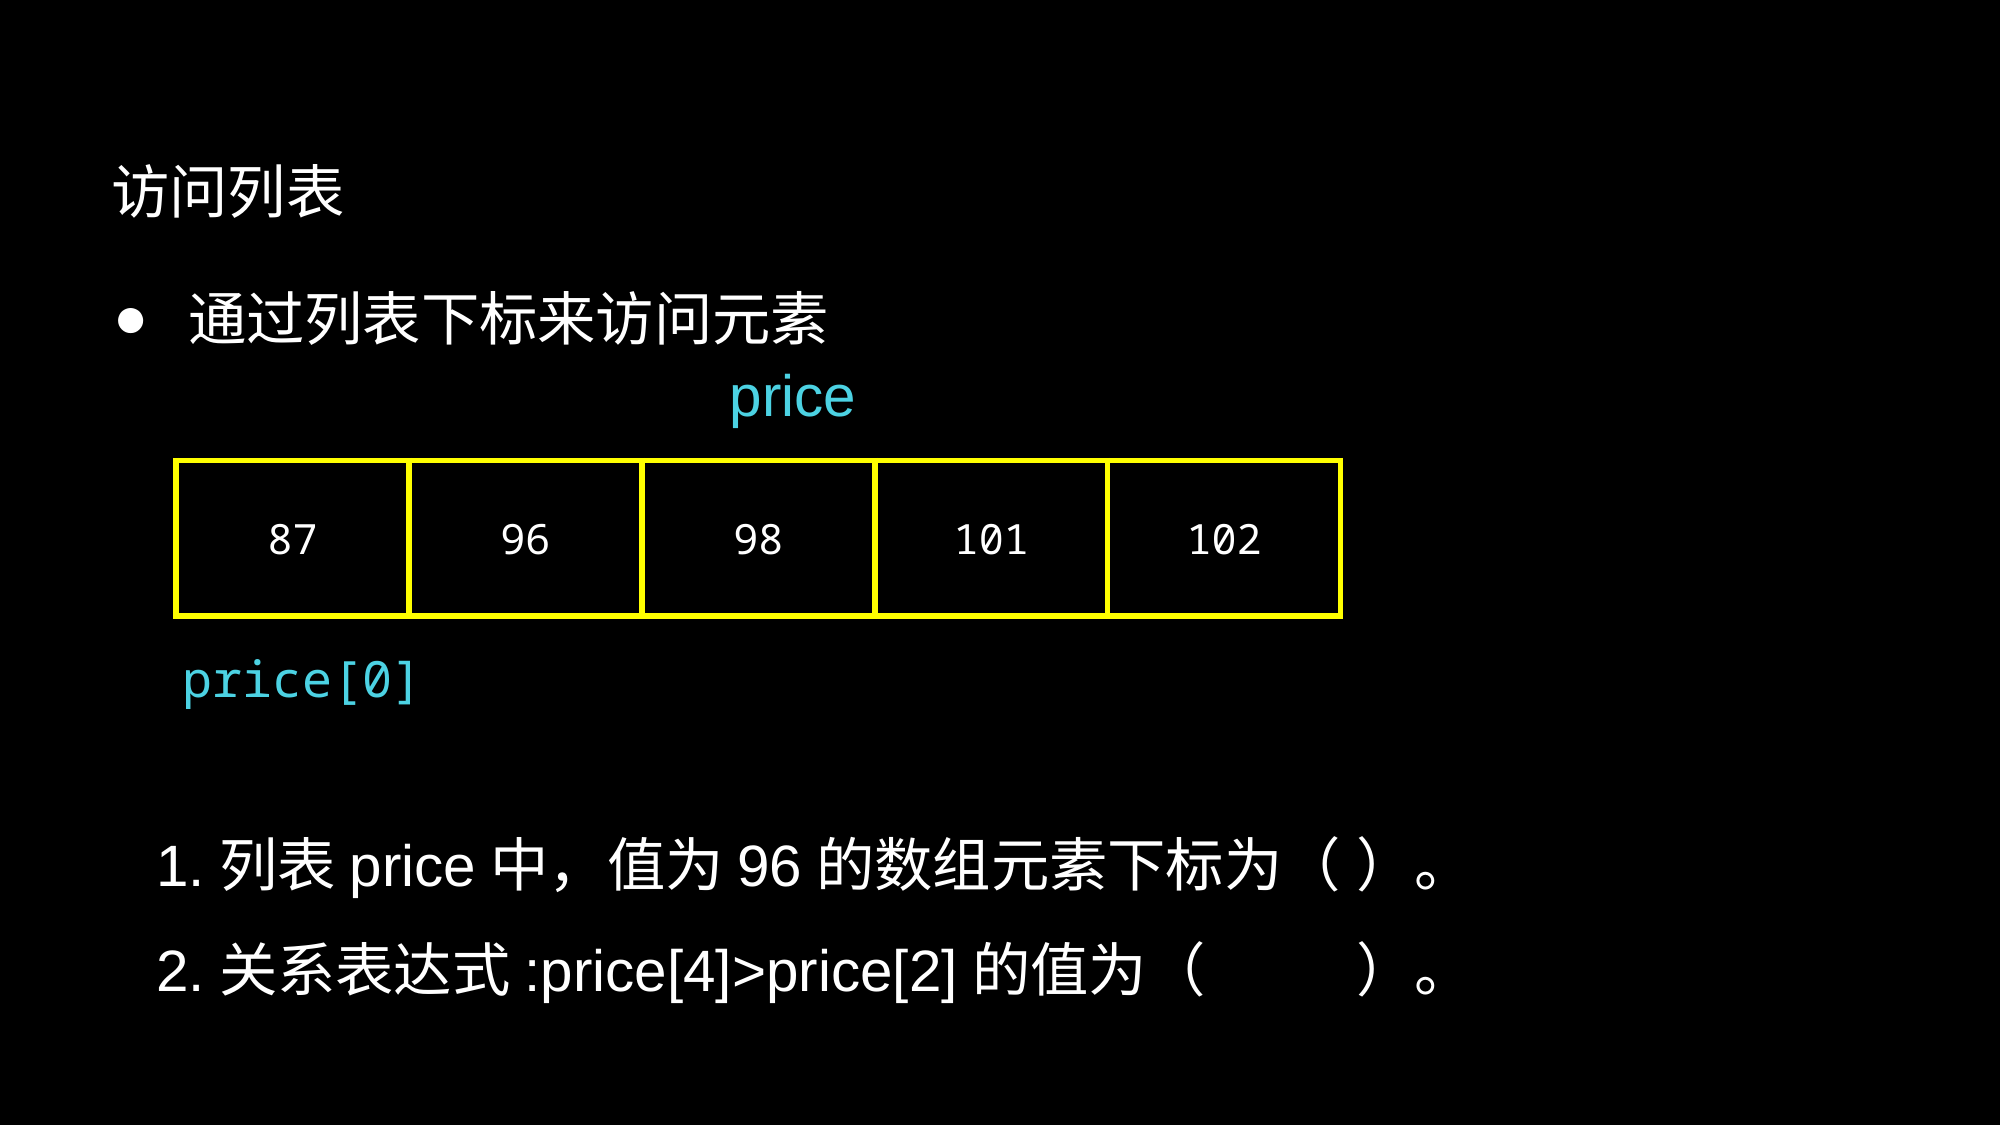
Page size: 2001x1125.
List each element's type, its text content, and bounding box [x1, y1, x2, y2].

text_box 访问列表 [96, 148, 688, 233]
list 通过列表下标来访问元素 [68, 252, 1932, 1000]
table_header 98 [645, 463, 872, 613]
text_box price[0] [167, 639, 438, 715]
table_header 87 [179, 463, 406, 613]
table_header 102 [1110, 463, 1338, 613]
table_header 101 [878, 463, 1105, 613]
text_box 1.列表price中，值为96的数组元素下标为（ ）。 2.关系表达式:price[4]>price[2]的值为（ ）。 [141, 785, 1742, 1011]
text_box price [714, 350, 1000, 436]
table_header 96 [412, 463, 639, 613]
